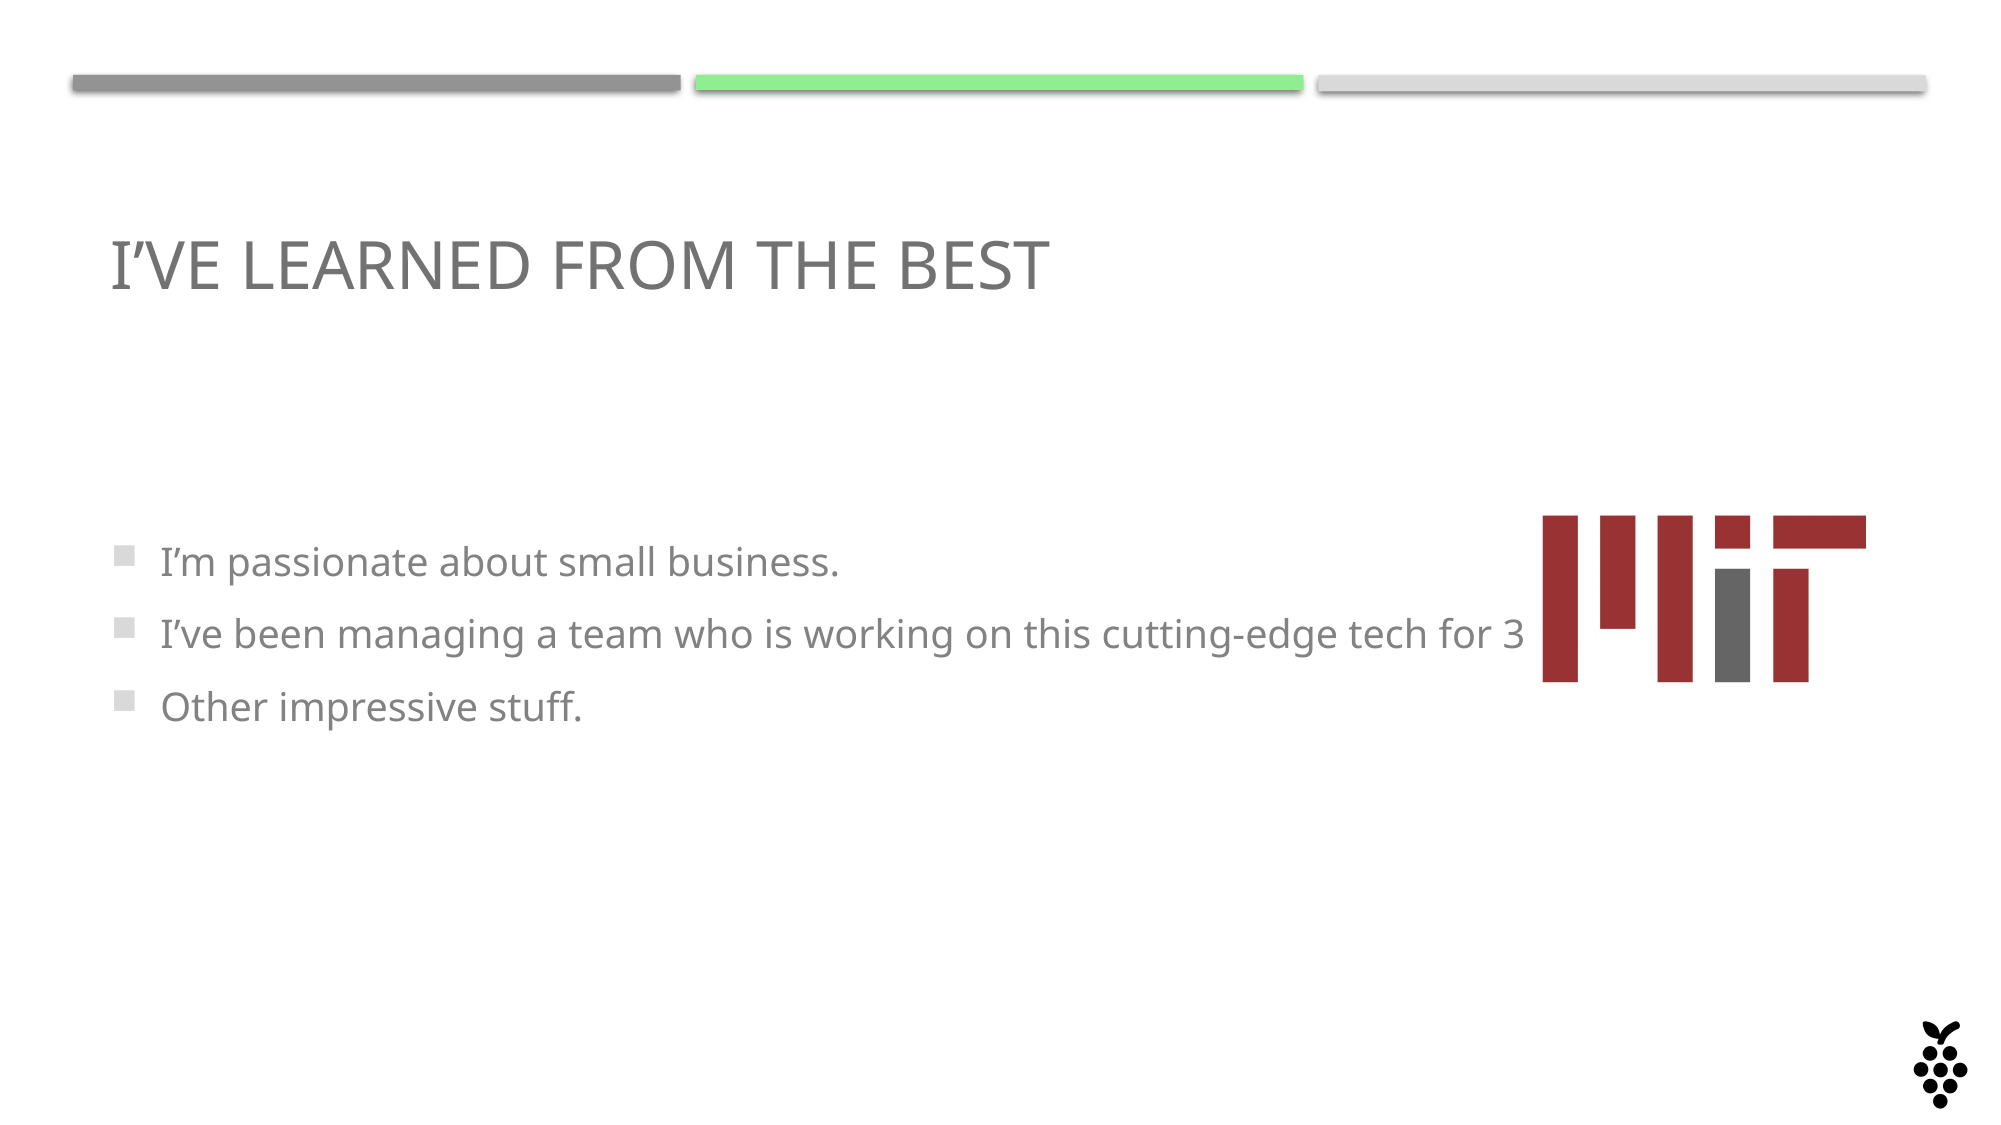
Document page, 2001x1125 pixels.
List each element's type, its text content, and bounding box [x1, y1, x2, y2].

list I’m passionate about small business. I’ve been managing a team who is working on this cutting-edge tech for 3 years. Other impressive stuff. [95, 383, 1905, 981]
picture [1530, 502, 1879, 699]
picture [1881, 1014, 2000, 1114]
title I’ve learned from the best [95, 115, 1905, 311]
